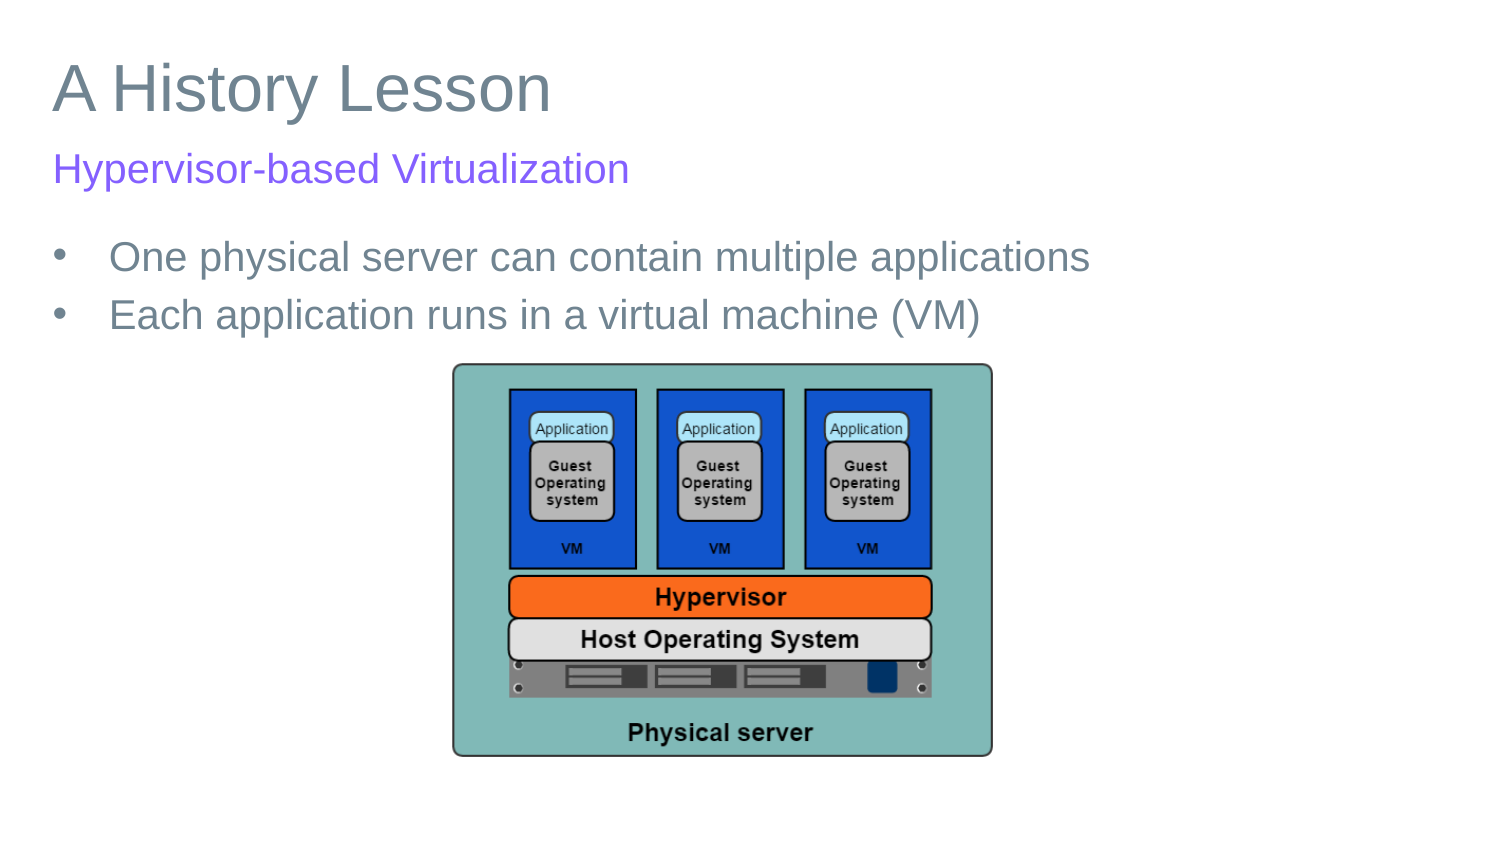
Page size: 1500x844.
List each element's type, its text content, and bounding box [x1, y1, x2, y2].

list One physical server can contain multiple applications Each application runs in a virtual machine (VM) [37, 221, 1456, 754]
list Hypervisor-based Virtualization [37, 134, 1463, 210]
title A History Lesson [37, 34, 1456, 134]
picture [408, 359, 1013, 776]
